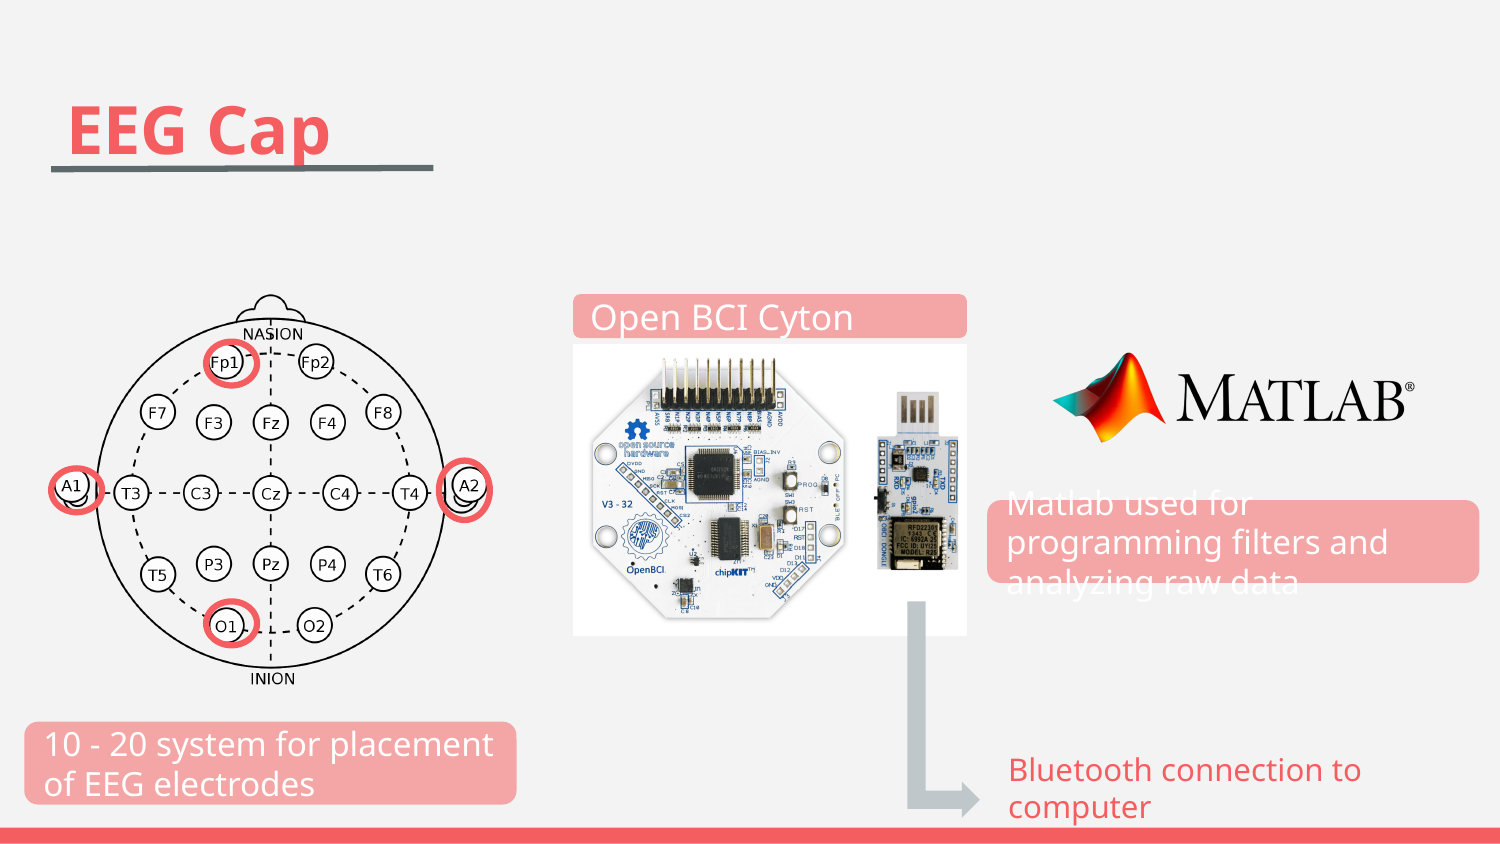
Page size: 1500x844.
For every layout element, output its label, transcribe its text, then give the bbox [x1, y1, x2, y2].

text_box Open BCI Cyton [573, 294, 967, 339]
text_box [907, 645, 980, 818]
text_box Matlab used for programming filters and analyzing raw data [987, 500, 1480, 583]
picture [1049, 293, 1417, 501]
title EEG Cap [51, 72, 1449, 176]
picture [572, 344, 968, 637]
text_box Bluetooth connection to computer [993, 734, 1474, 818]
picture [50, 293, 490, 687]
text_box 10 - 20 system for placement of EEG electrodes [24, 721, 517, 805]
